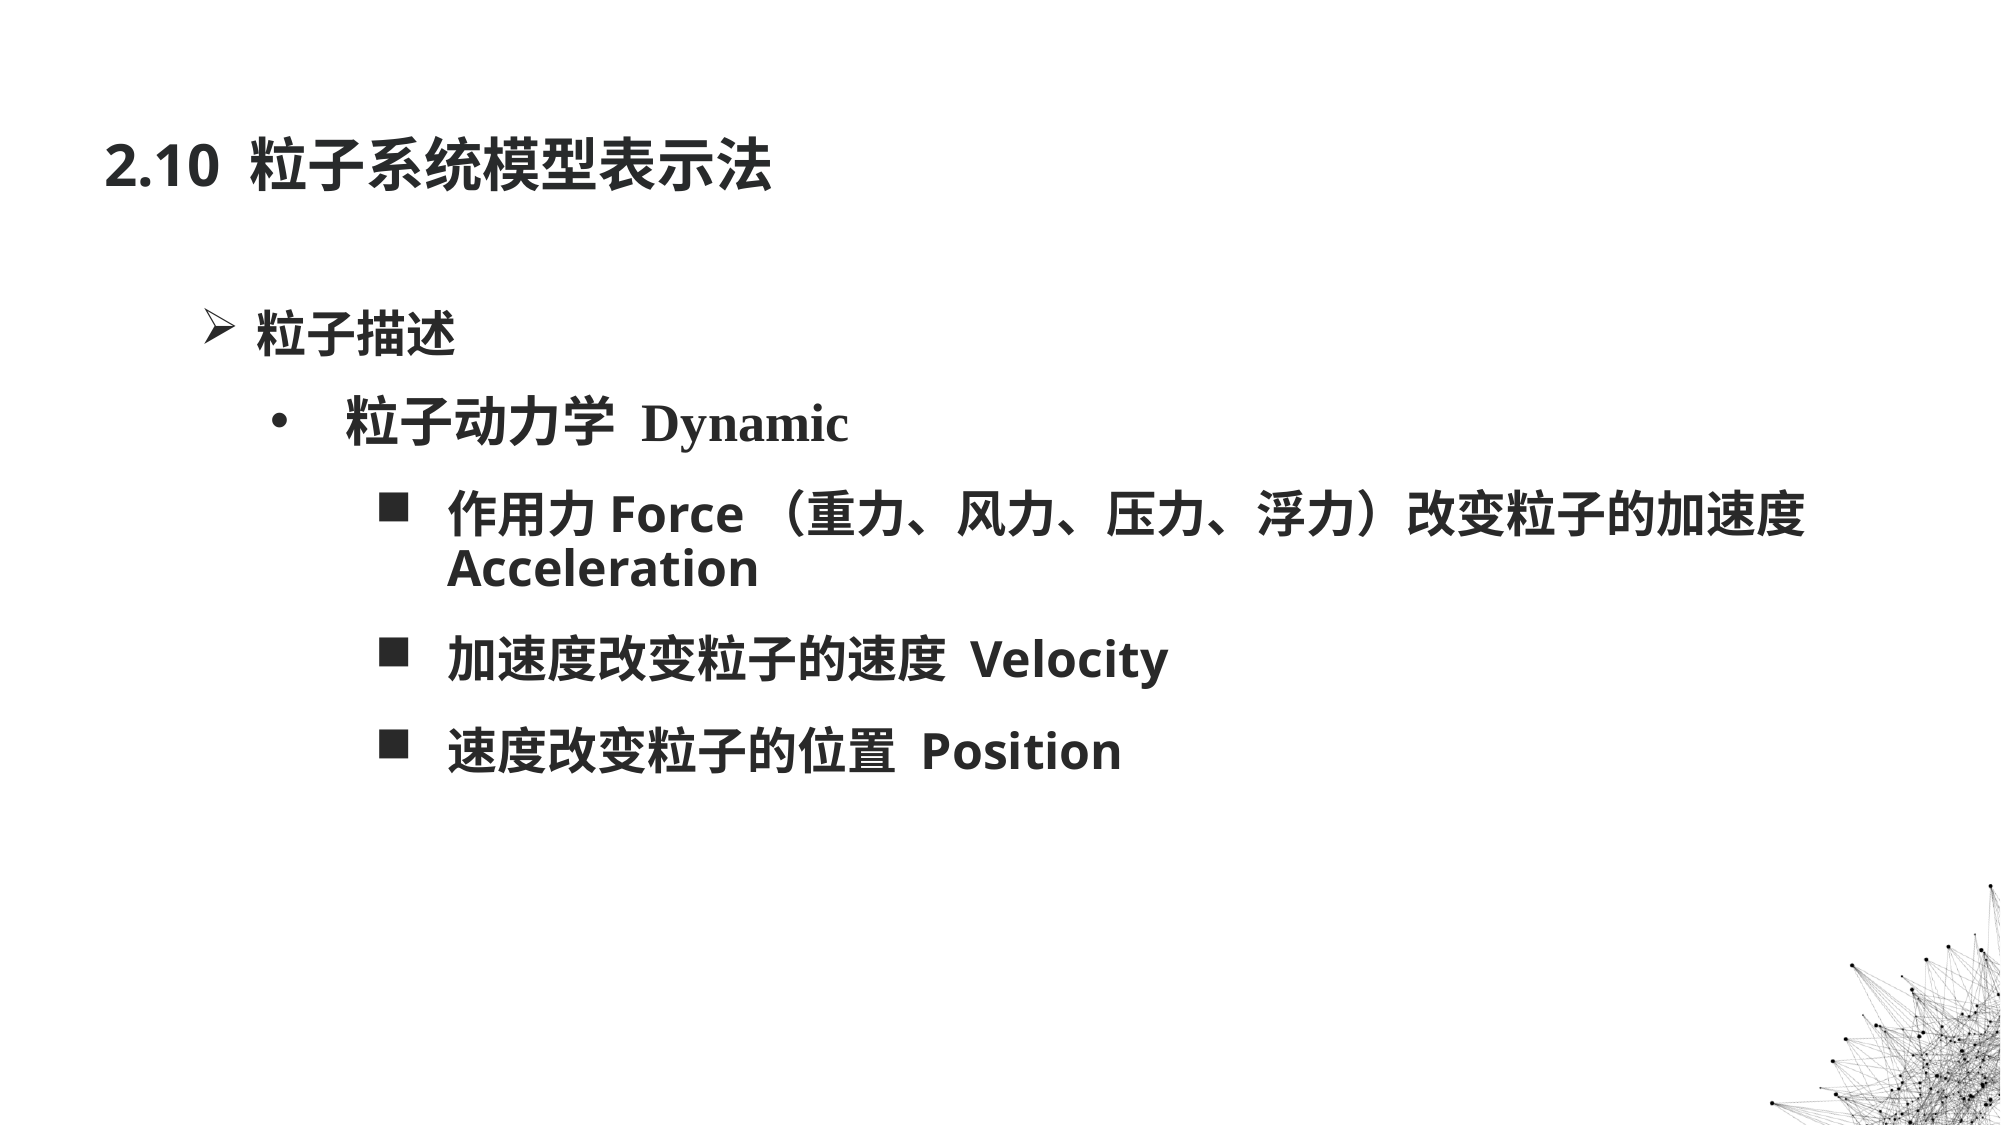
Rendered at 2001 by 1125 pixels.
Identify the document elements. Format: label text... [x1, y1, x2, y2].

text_box 2.10 粒子系统模型表示法 [21, 54, 1747, 272]
list 粒子描述 粒子动力学 Dynamic 作用力Force（重力、风力、压力、浮力）改变粒子的加速度Acceleration 加速度改变粒子的速度 Velocity 速度改变粒子的位置 Position [123, 298, 1875, 1042]
picture [1712, 882, 2001, 1125]
